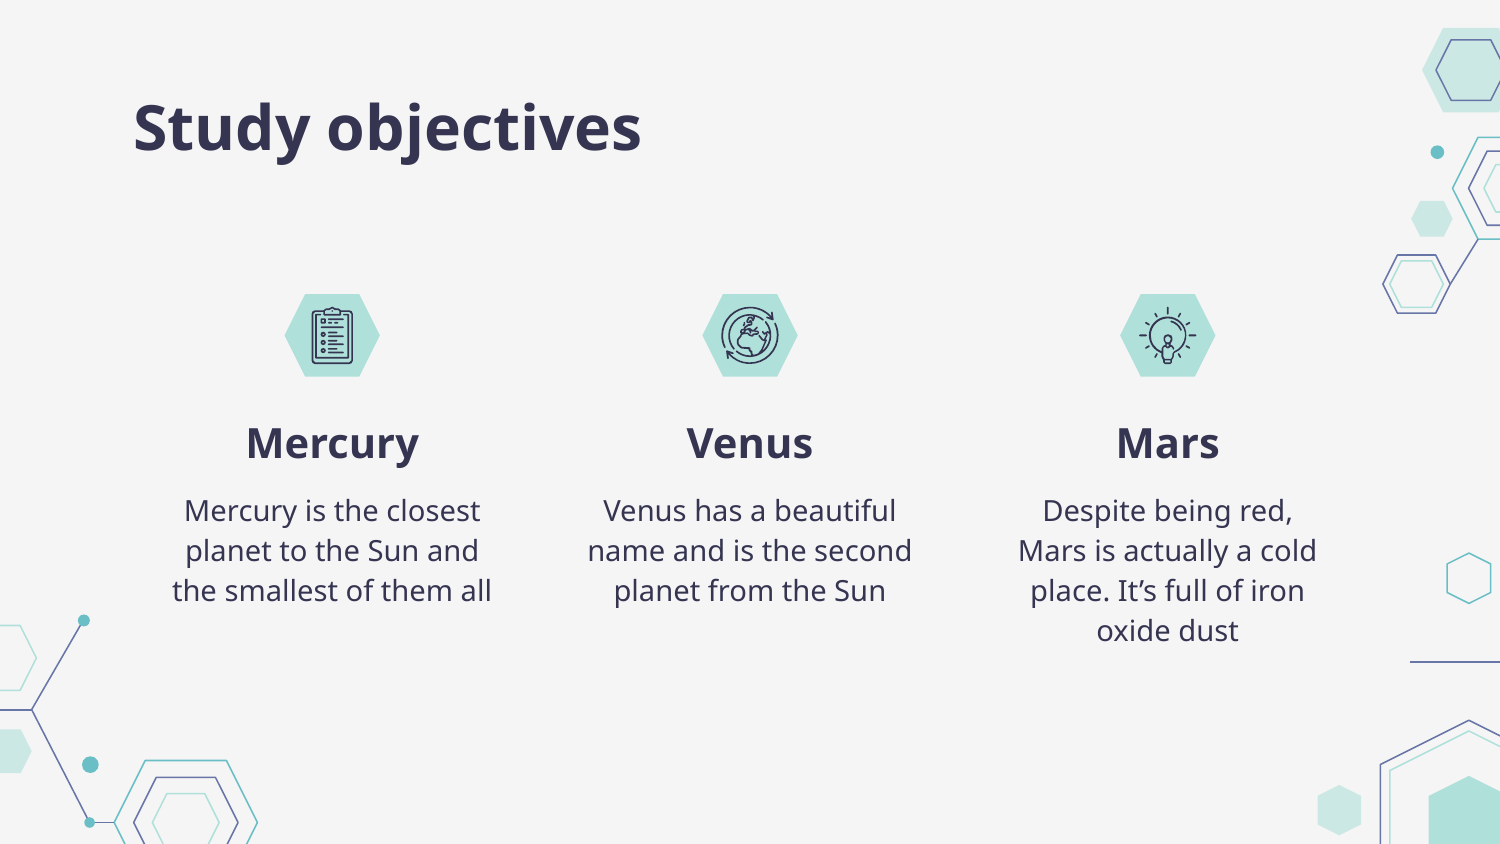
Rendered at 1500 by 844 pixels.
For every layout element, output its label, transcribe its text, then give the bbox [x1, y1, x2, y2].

text_box [1138, 370, 1199, 377]
text_box [702, 294, 798, 365]
text_box [284, 294, 380, 377]
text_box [311, 306, 354, 365]
subtitle Mercury [153, 421, 511, 482]
text_box [720, 370, 781, 377]
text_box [1138, 306, 1197, 365]
subtitle Venus has a beautiful name and is the second planet from the Sun [571, 482, 929, 615]
subtitle Mercury is the closest planet to the Sun and the smallest of them all [153, 482, 511, 615]
title Study objectives [118, 72, 1382, 167]
subtitle Despite being red, Mars is actually a cold place. It’s full of iron oxide dust [989, 482, 1347, 615]
text_box [1120, 294, 1216, 365]
subtitle Mars [989, 421, 1347, 482]
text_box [720, 306, 779, 365]
subtitle Venus [571, 421, 929, 482]
